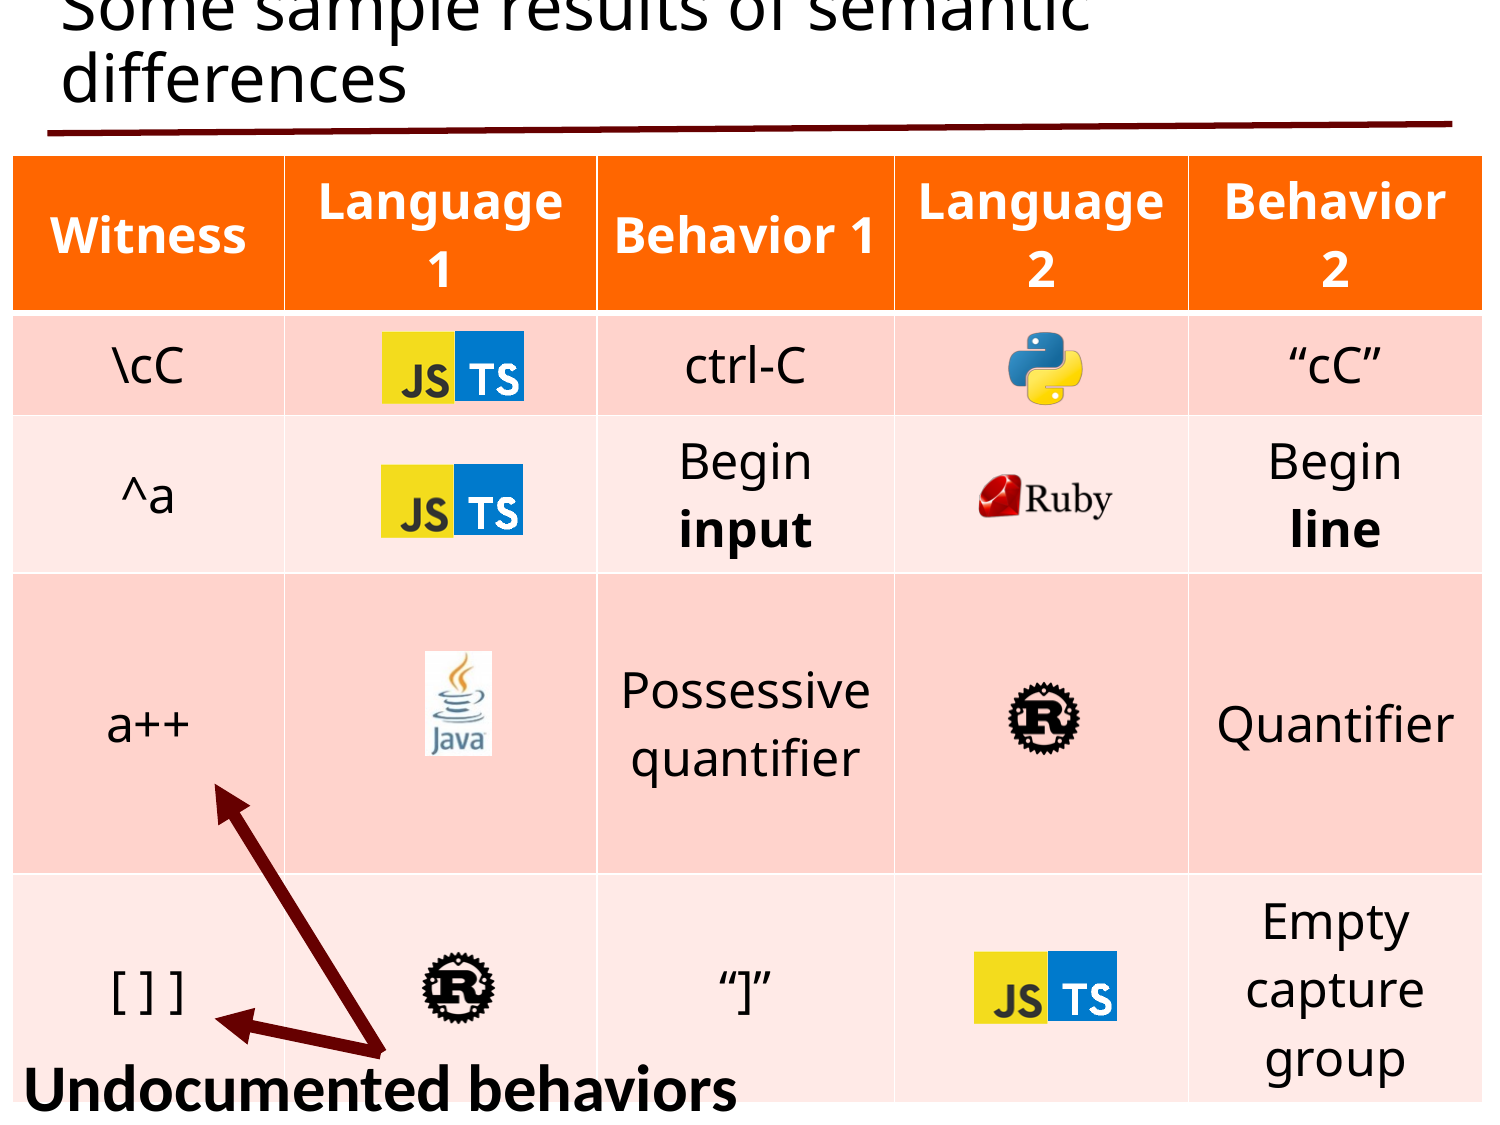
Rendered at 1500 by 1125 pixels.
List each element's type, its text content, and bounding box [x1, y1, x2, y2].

table_cell [386, 875, 596, 1053]
picture [974, 466, 1116, 538]
table_cell “]” [598, 875, 894, 1102]
table_cell \cC [13, 316, 284, 415]
table_cell Empty capture group [1189, 875, 1482, 1102]
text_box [974, 950, 1117, 1024]
text_box Undocumented behaviors [8, 1053, 754, 1125]
table_cell a++ [13, 574, 284, 873]
table_cell Quantifier [1189, 574, 1482, 873]
table_cell [895, 875, 1188, 1102]
table_cell [285, 574, 596, 873]
picture [1006, 681, 1082, 756]
table_cell [285, 316, 596, 415]
table_cell [285, 416, 596, 572]
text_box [214, 783, 382, 1054]
table_cell [ ] ] [13, 875, 209, 1053]
table_cell Begin line [1189, 416, 1482, 572]
table_header Behavior 1 [598, 156, 894, 310]
table_cell ^a [13, 416, 284, 572]
picture [424, 651, 492, 756]
table_cell Possessive quantifier [598, 574, 894, 873]
table_cell ctrl-C [598, 316, 894, 415]
table_header Language 2 [895, 156, 1188, 310]
table_cell [895, 316, 1188, 415]
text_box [380, 464, 524, 538]
table_cell [895, 416, 1188, 572]
table_header Behavior 2 [1189, 156, 1482, 310]
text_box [381, 331, 525, 405]
table_header Witness [13, 156, 284, 310]
table_cell “cC” [1189, 316, 1482, 415]
picture [1003, 326, 1087, 410]
picture [421, 950, 496, 1026]
table_cell [895, 574, 1188, 873]
table_header Language 1 [285, 156, 596, 310]
title Some sample results of semantic differences [45, 19, 1366, 125]
table_cell Begin input [598, 416, 894, 572]
